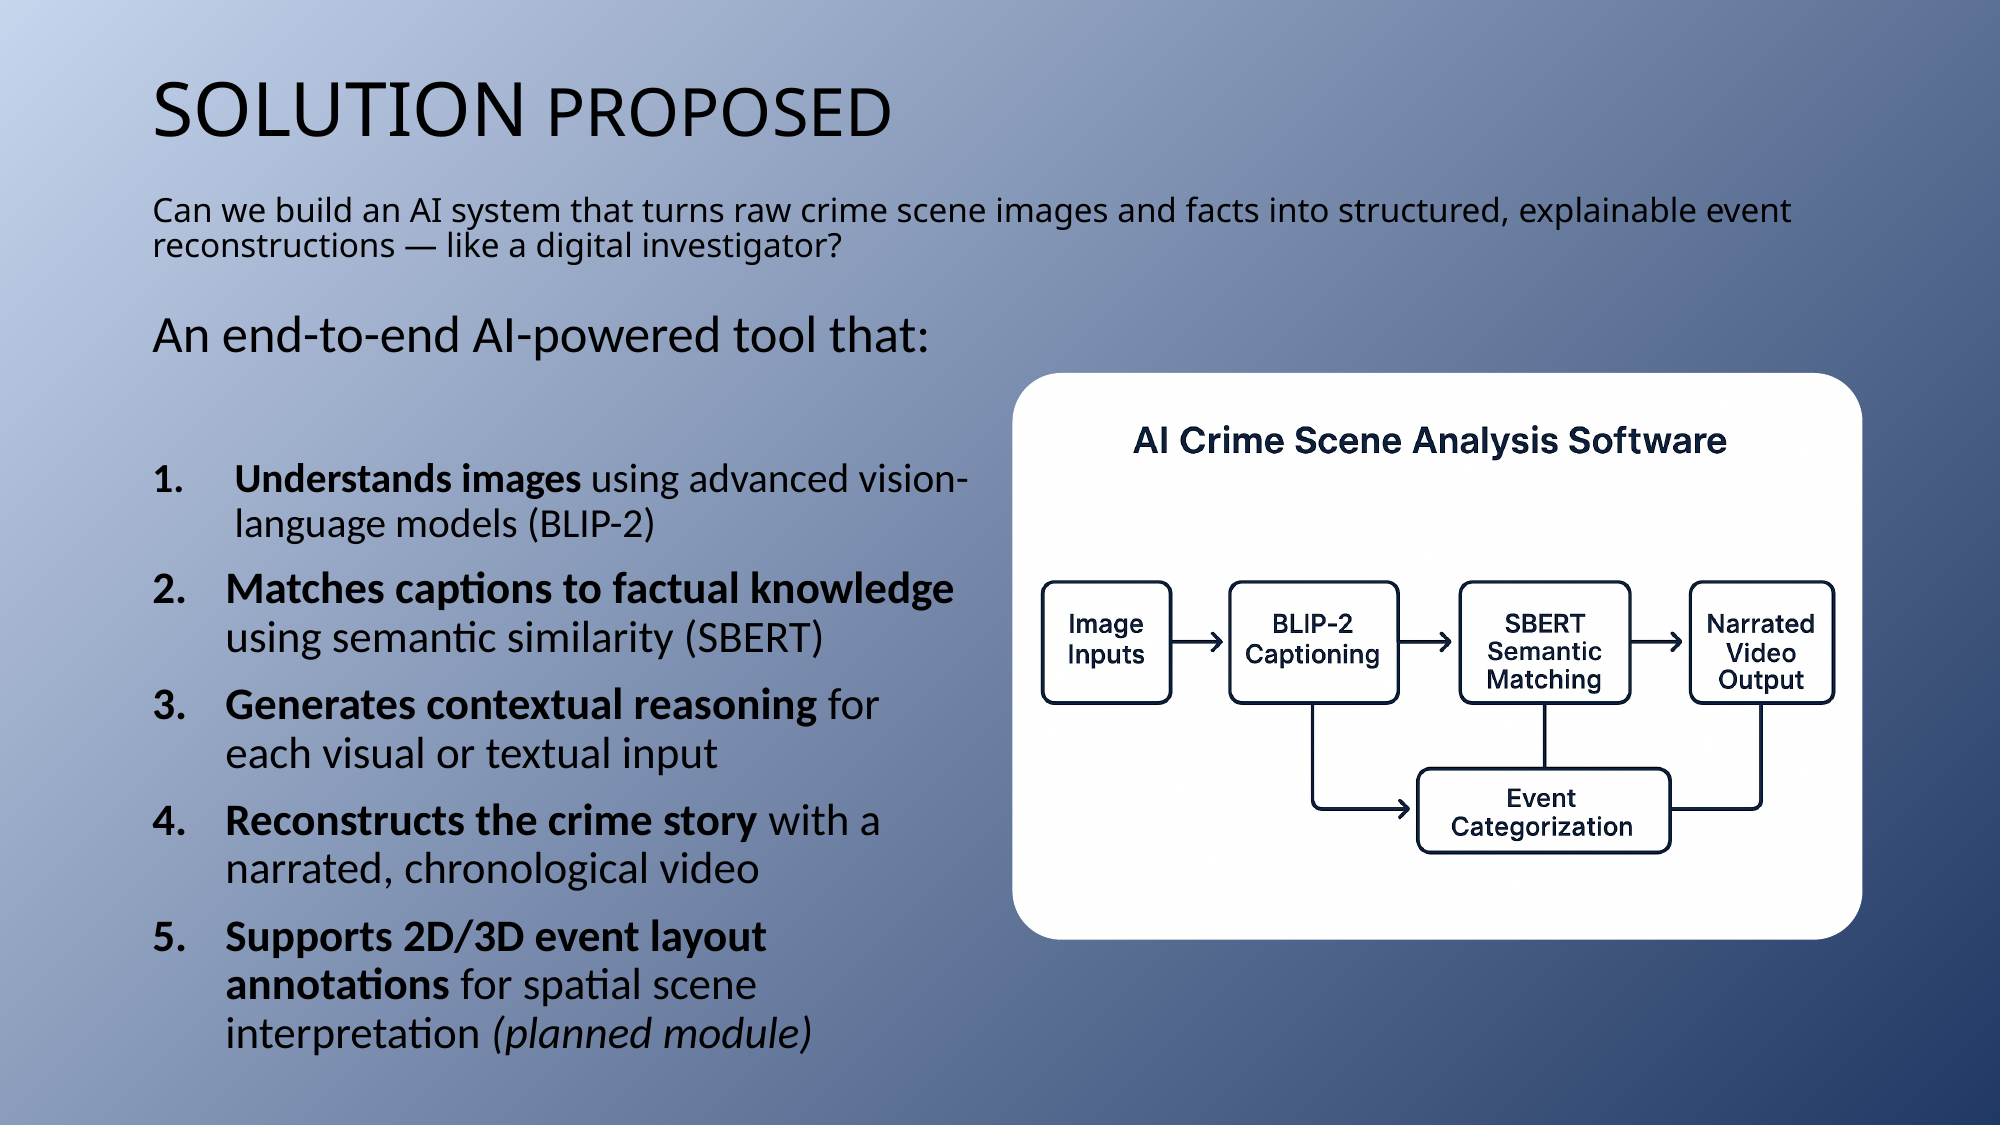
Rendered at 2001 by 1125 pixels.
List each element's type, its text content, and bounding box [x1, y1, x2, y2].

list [1012, 372, 1863, 940]
title SOLUTION PROPOSED Can we build an AI system that turns raw crime scene images and facts into structured, explainable event reconstructions — like a digital investigator? [137, 59, 1863, 278]
list An end-to-end AI-powered tool that: Understands images using advanced vision-language models (BLIP-2) Matches captions to factual knowledge using semantic similarity (SBERT) Generates contextual reasoning for each visual or textual input Reconstructs the crime story with a narrated, chronological video Supports 2D/3D event layout annotations for spatial scene interpretation (planned module) [137, 299, 988, 1079]
